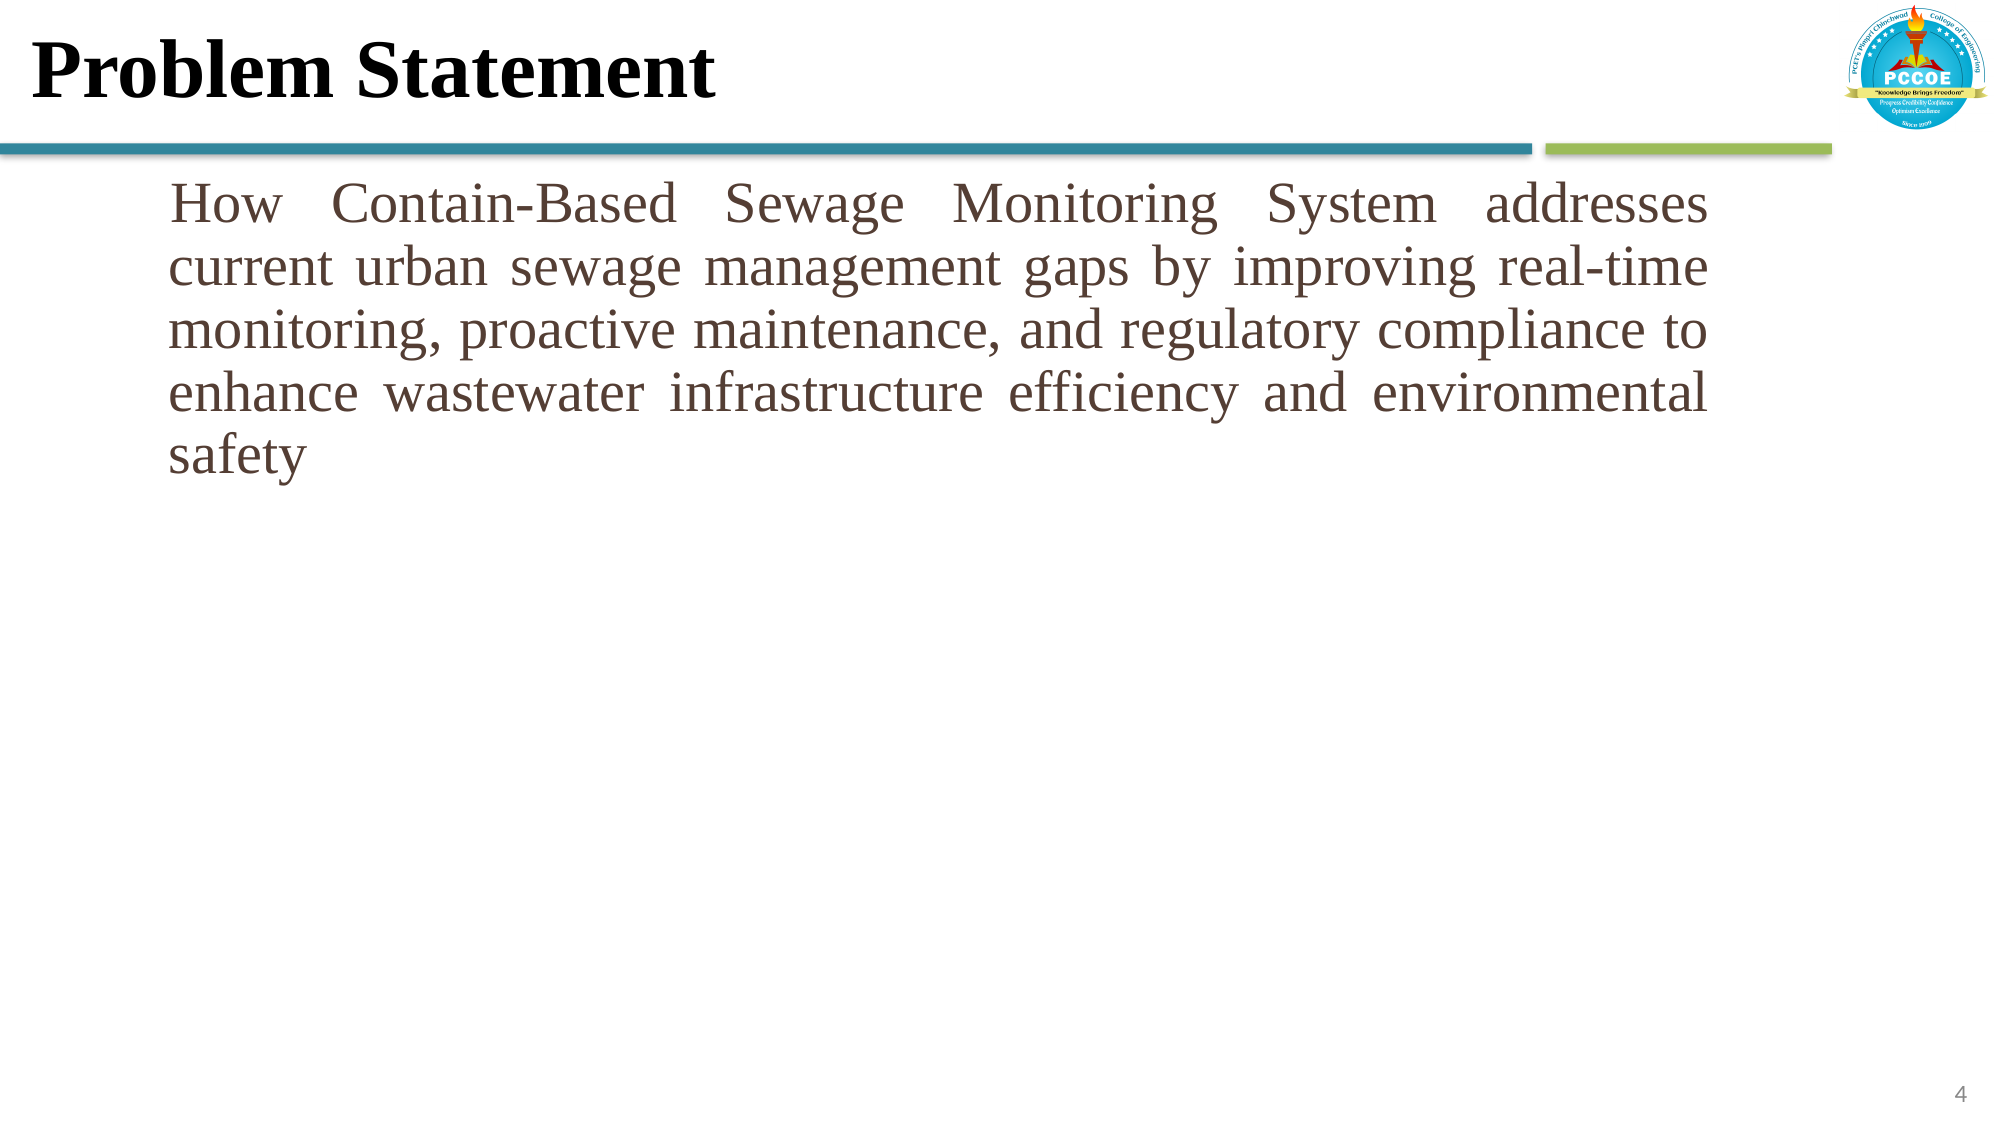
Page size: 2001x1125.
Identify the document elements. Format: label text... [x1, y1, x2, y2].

list How Contain-Based Sewage Monitoring System addresses current urban sewage management gaps by improving real-time monitoring, proactive maintenance, and regulatory compliance to enhance wastewater infrastructure efficiency and environmental safety [78, 164, 1725, 623]
picture [1839, 3, 1994, 132]
slide_number 4 [1532, 1070, 1983, 1116]
title Problem Statement [16, 11, 1832, 130]
